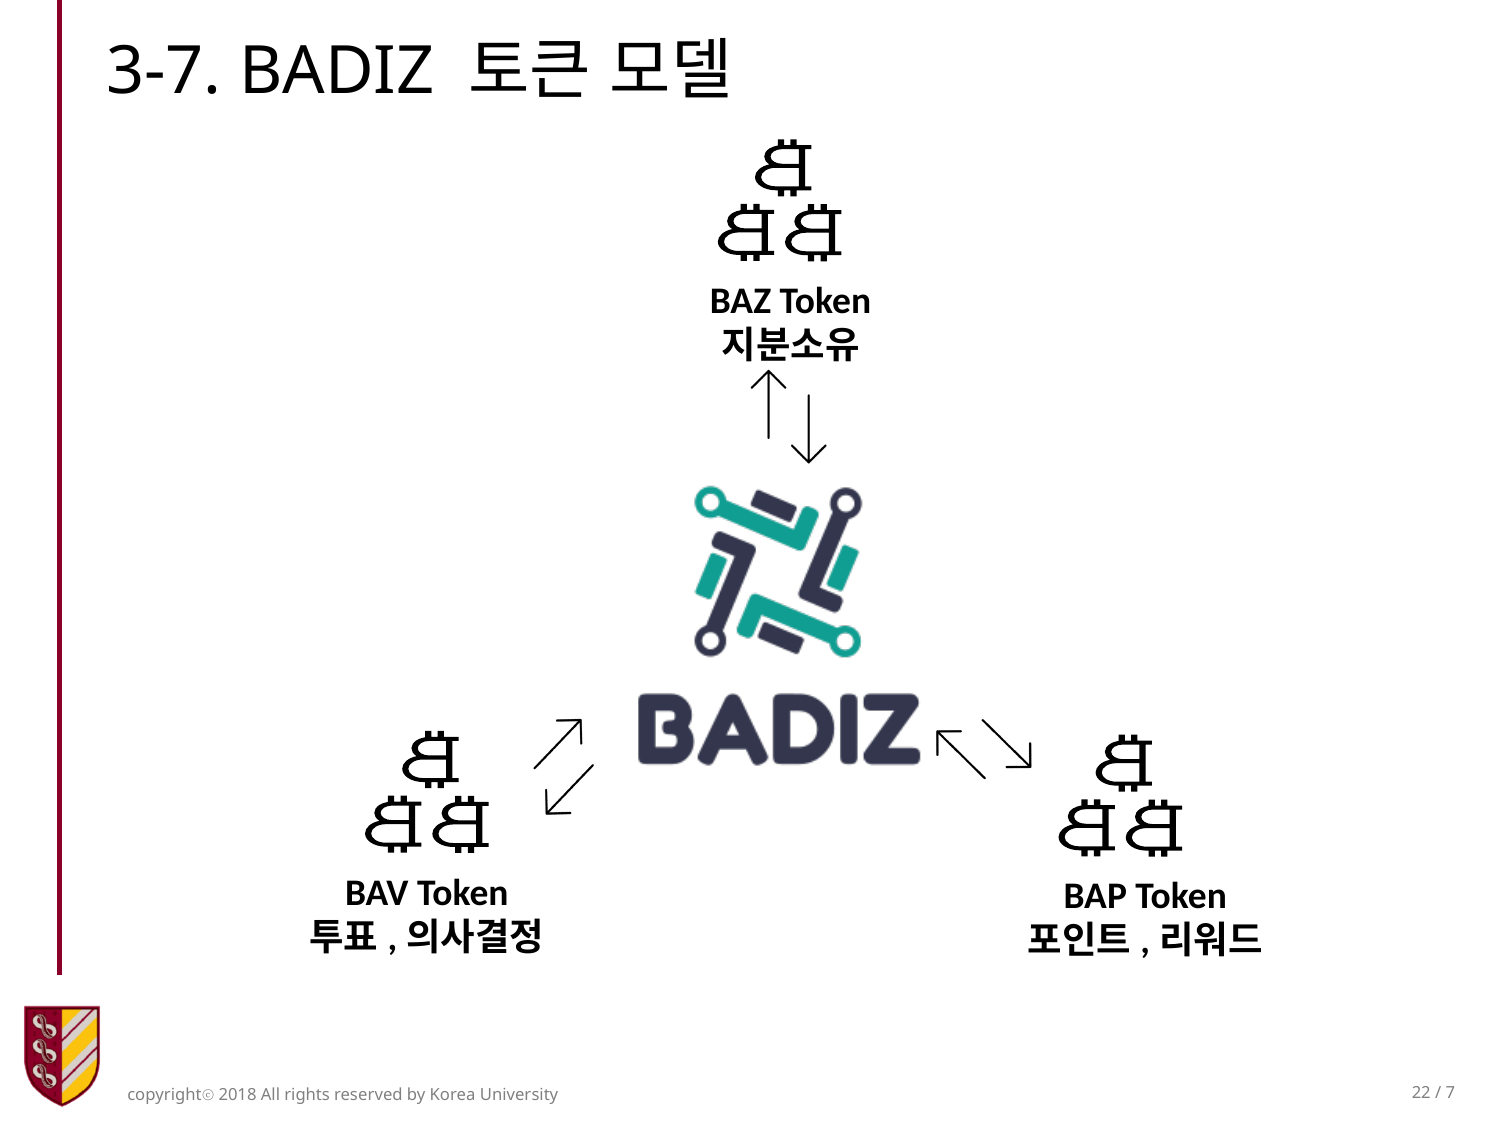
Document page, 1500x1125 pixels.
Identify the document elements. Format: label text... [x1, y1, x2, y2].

picture [17, 225, 1482, 900]
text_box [717, 139, 842, 225]
text_box BAV Token 투표,의사결정 [294, 900, 560, 965]
picture [15, 984, 113, 1119]
text_box BAP Token 포인트,리워드 [1012, 900, 1278, 969]
list 3-7. BADIZ 토큰 모델 [91, 28, 1177, 113]
